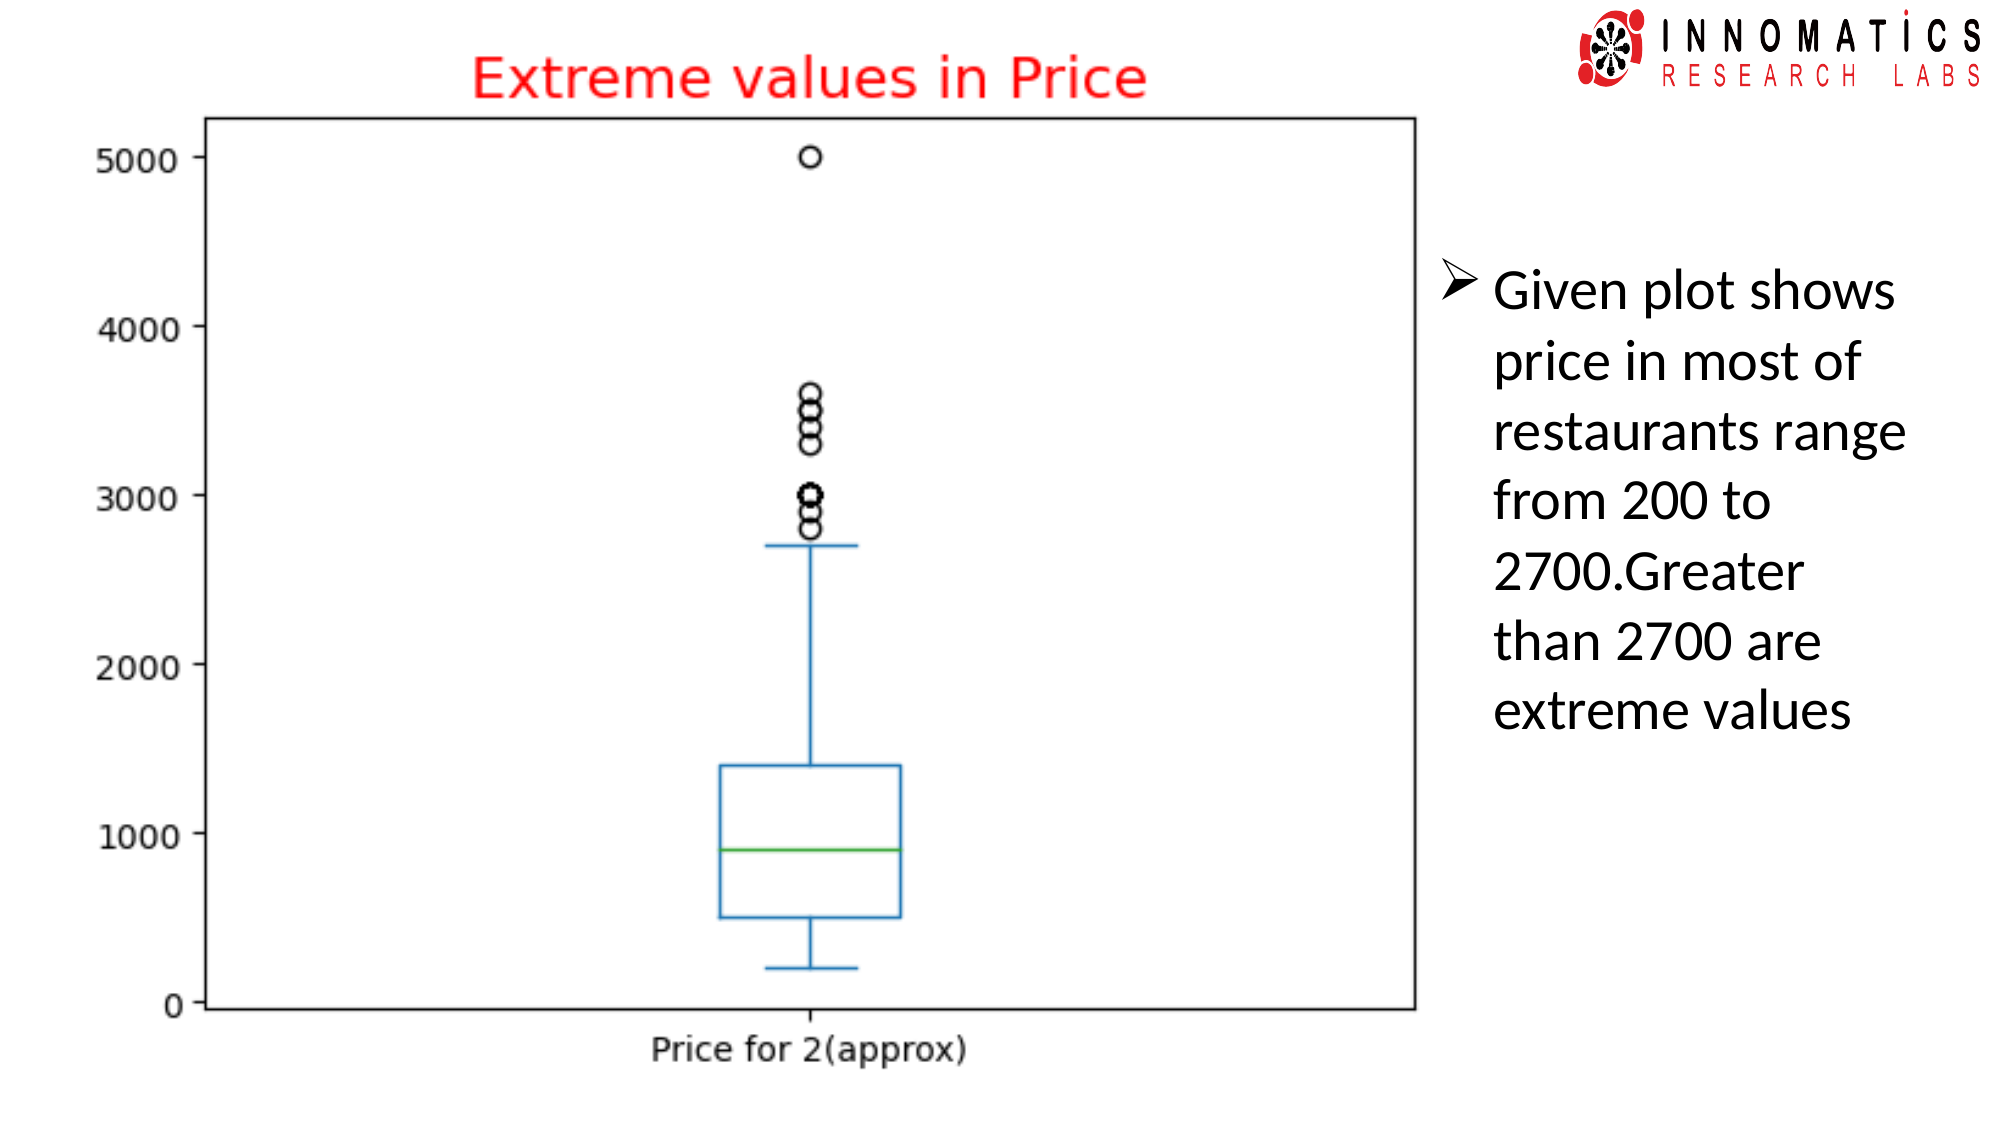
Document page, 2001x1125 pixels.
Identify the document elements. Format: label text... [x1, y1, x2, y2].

text_box Given plot shows price in most of restaurants range from 200 to 2700.Greater than 2700 are extreme values [1439, 244, 1928, 749]
picture [1578, 9, 1980, 87]
picture [71, 31, 1439, 1091]
